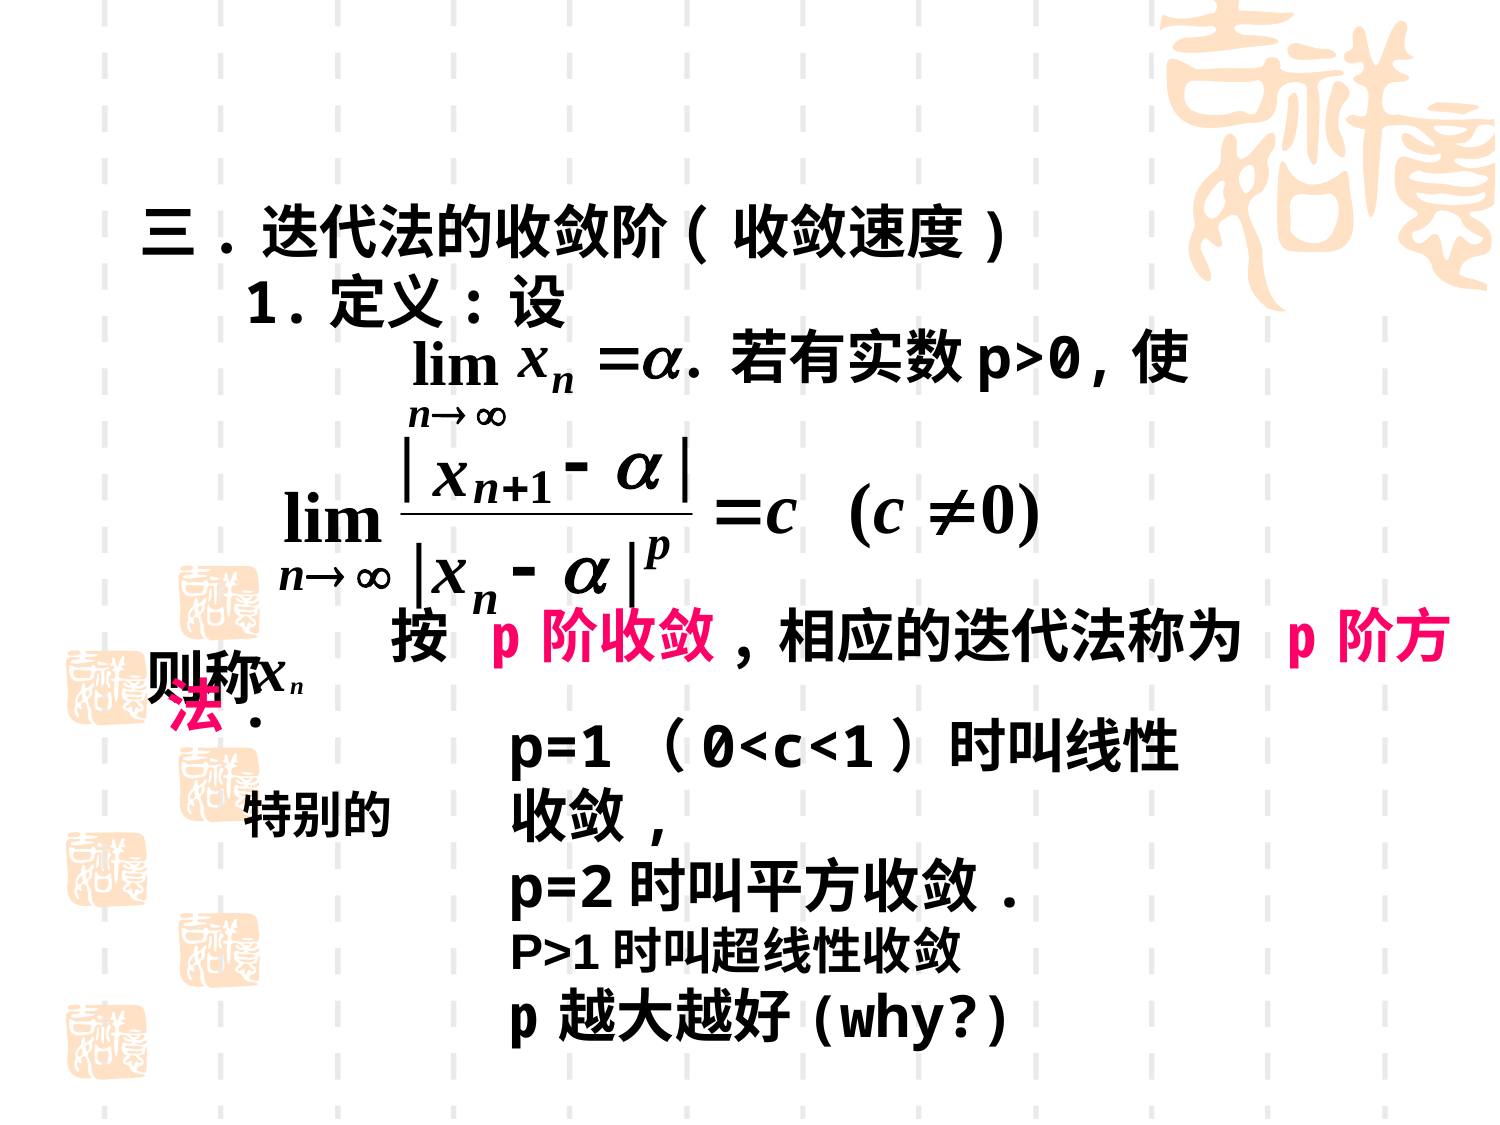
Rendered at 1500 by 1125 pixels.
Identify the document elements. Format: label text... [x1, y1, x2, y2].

text_box 按 p阶收敛,相应的迭代法称为 p阶方法. [151, 626, 1489, 782]
text_box 则称 [33, 633, 151, 719]
text_box 三.迭代法的收敛阶(收敛速度) 1.定义:设 [124, 187, 1039, 343]
text_box 若有实数p>0,使 [639, 312, 1162, 398]
text_box 特别的 [228, 775, 408, 851]
text_box p=1（0<c<1）时叫线性收敛, p=2时叫平方收敛. P>1时叫超线性收敛 p越大越好(why?) [495, 701, 1245, 1057]
